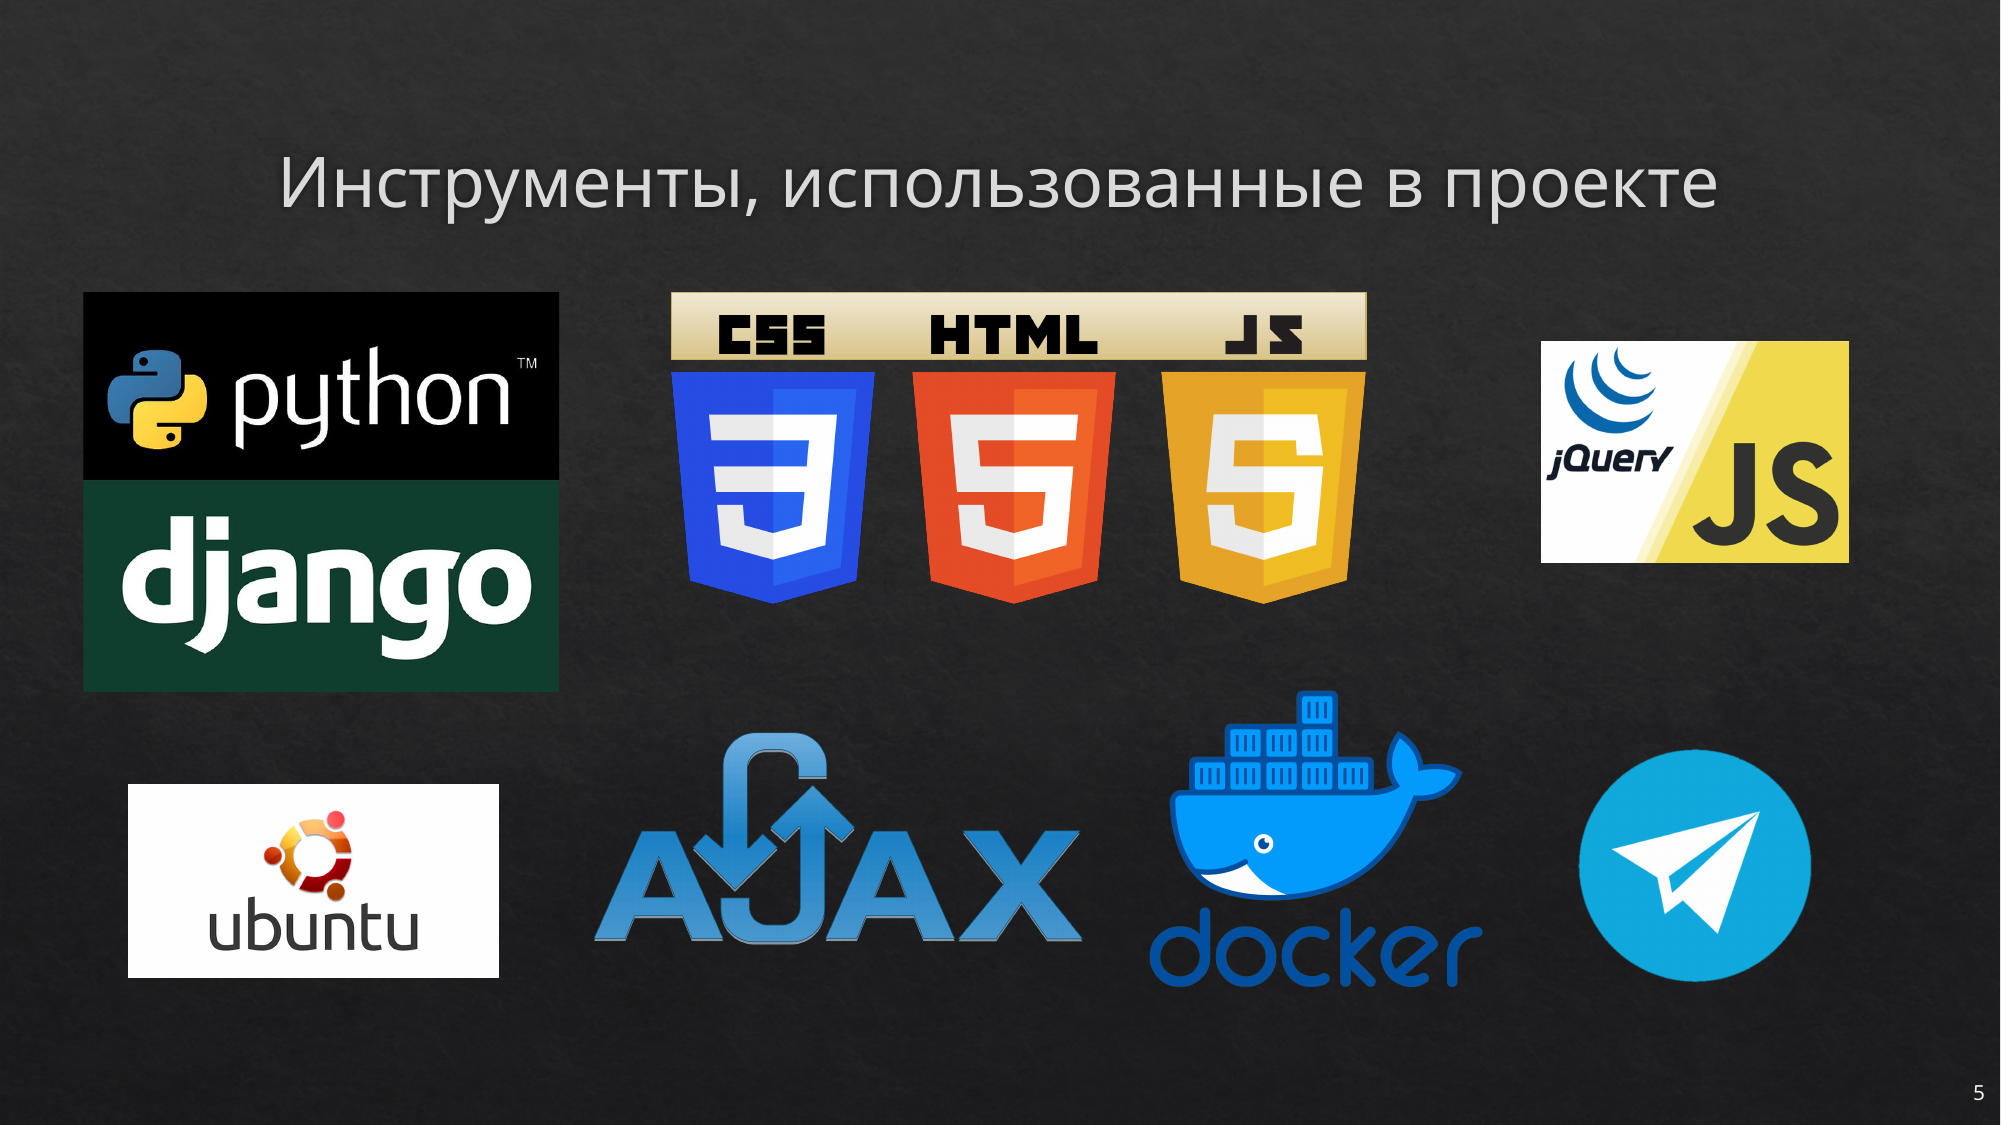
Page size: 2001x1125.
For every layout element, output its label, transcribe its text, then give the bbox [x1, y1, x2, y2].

picture [578, 684, 1918, 996]
title Инструменты, использованные в проекте [149, 99, 1849, 260]
picture [128, 783, 499, 979]
picture [671, 315, 1116, 604]
text_box [671, 292, 1367, 360]
picture [1540, 340, 1849, 563]
slide_number 5 [1876, 1063, 2000, 1124]
picture [83, 292, 560, 692]
picture [1160, 315, 1367, 604]
